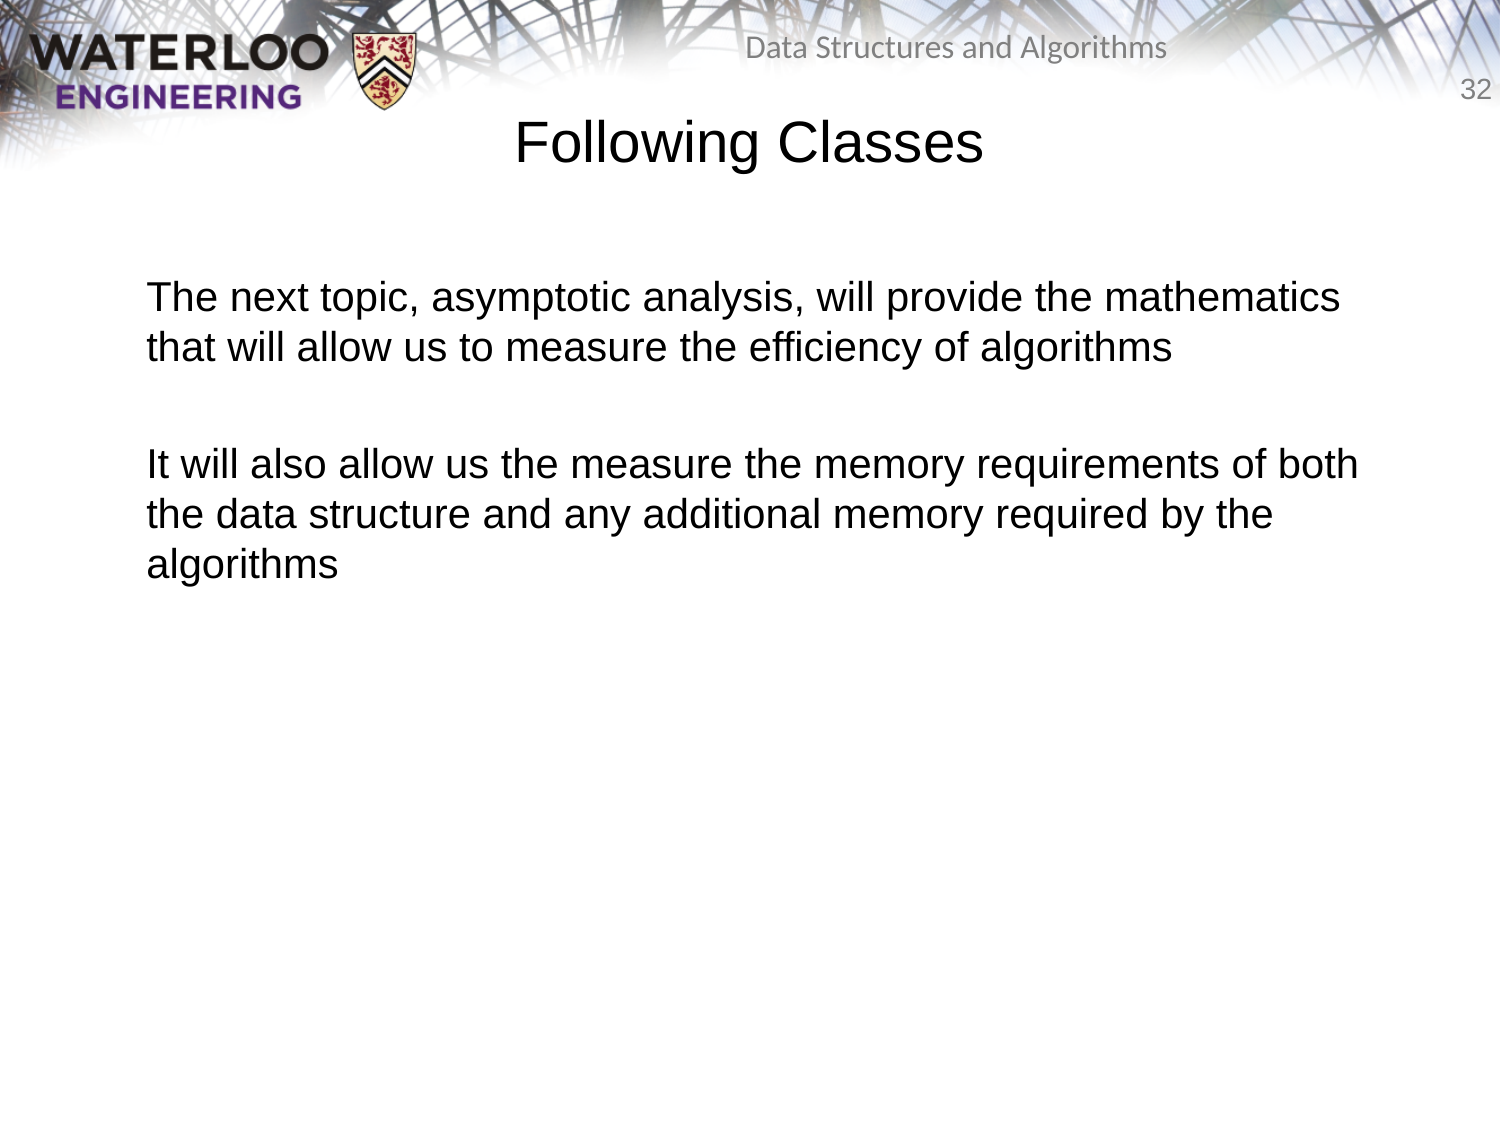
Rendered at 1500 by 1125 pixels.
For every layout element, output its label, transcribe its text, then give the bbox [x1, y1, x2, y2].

title Following Classes [74, 44, 1426, 233]
picture [0, 0, 1500, 1125]
list The next topic, asymptotic analysis, will provide the mathematics that will allow us to measure the efficiency of algorithms It will also allow us the measure the memory requirements of both the data structure and any additional memory required by the algorithms [74, 262, 1426, 1006]
